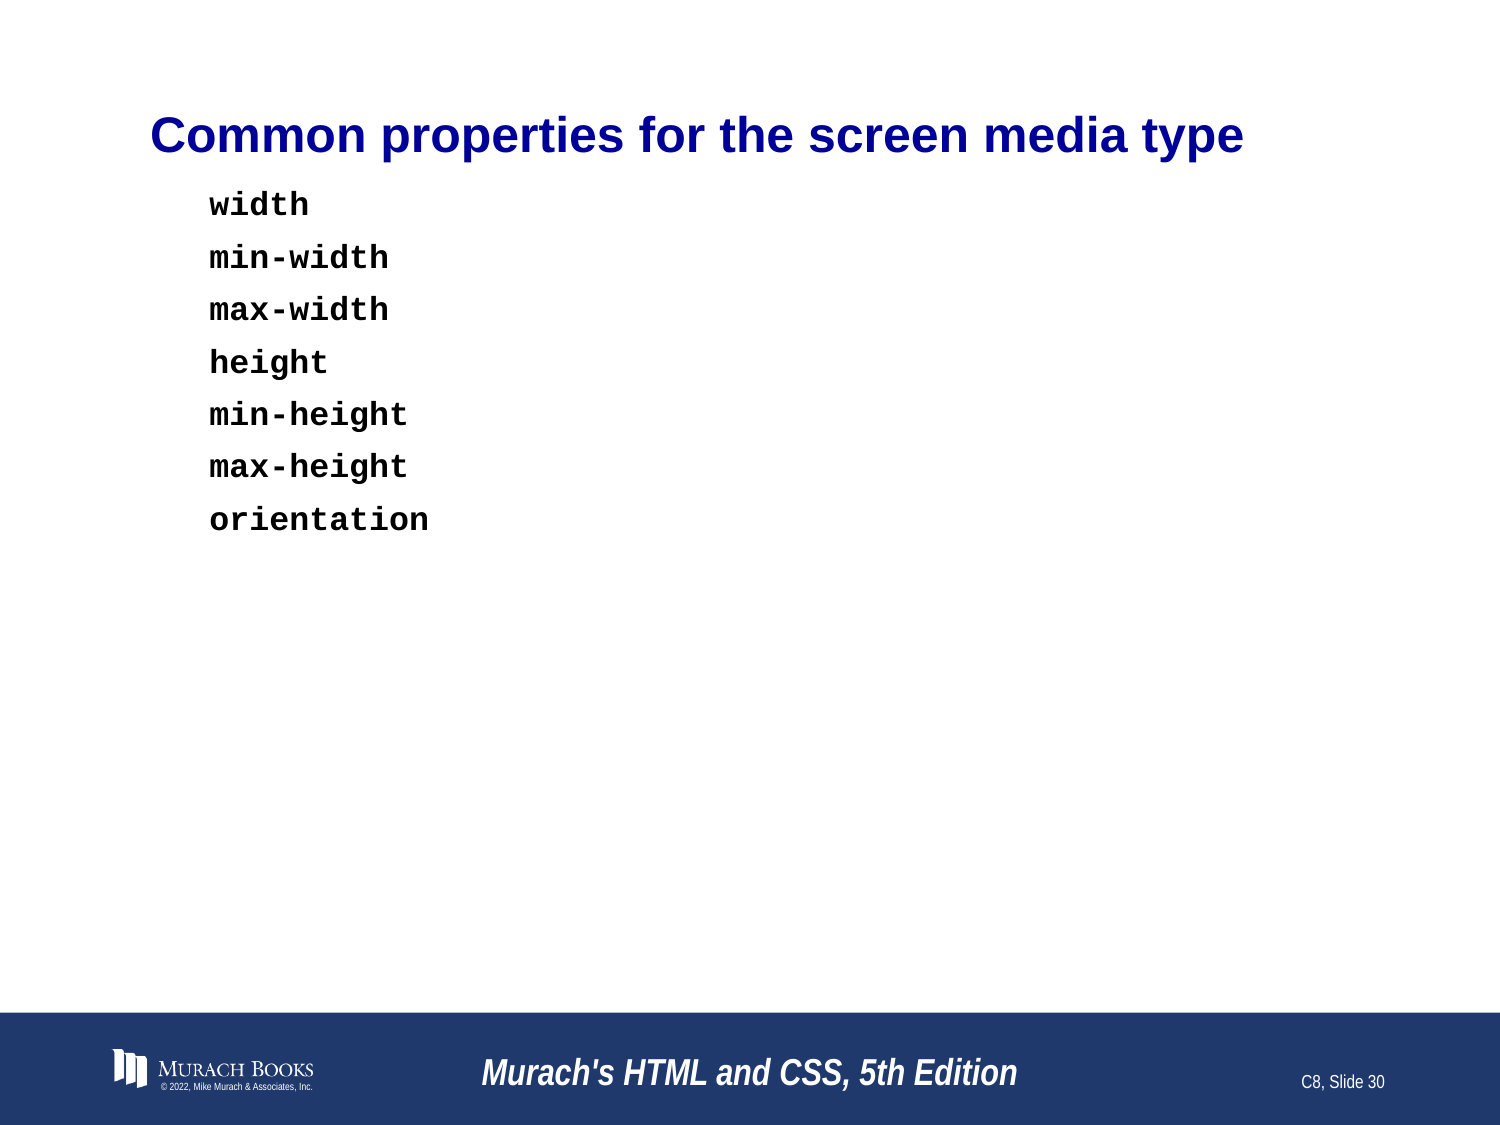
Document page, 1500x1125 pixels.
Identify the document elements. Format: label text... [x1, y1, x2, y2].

list width min-width max-width height min-height max-height orientation [137, 174, 1350, 975]
title Common properties for the screen media type [150, 102, 1350, 164]
footer © 2022, Mike Murach & Associates, Inc. [12, 1025, 463, 1100]
slide_number Murach's HTML and CSS, 5th Edition [463, 1025, 1050, 1100]
slide_number C8, Slide 30 [1087, 1025, 1400, 1100]
